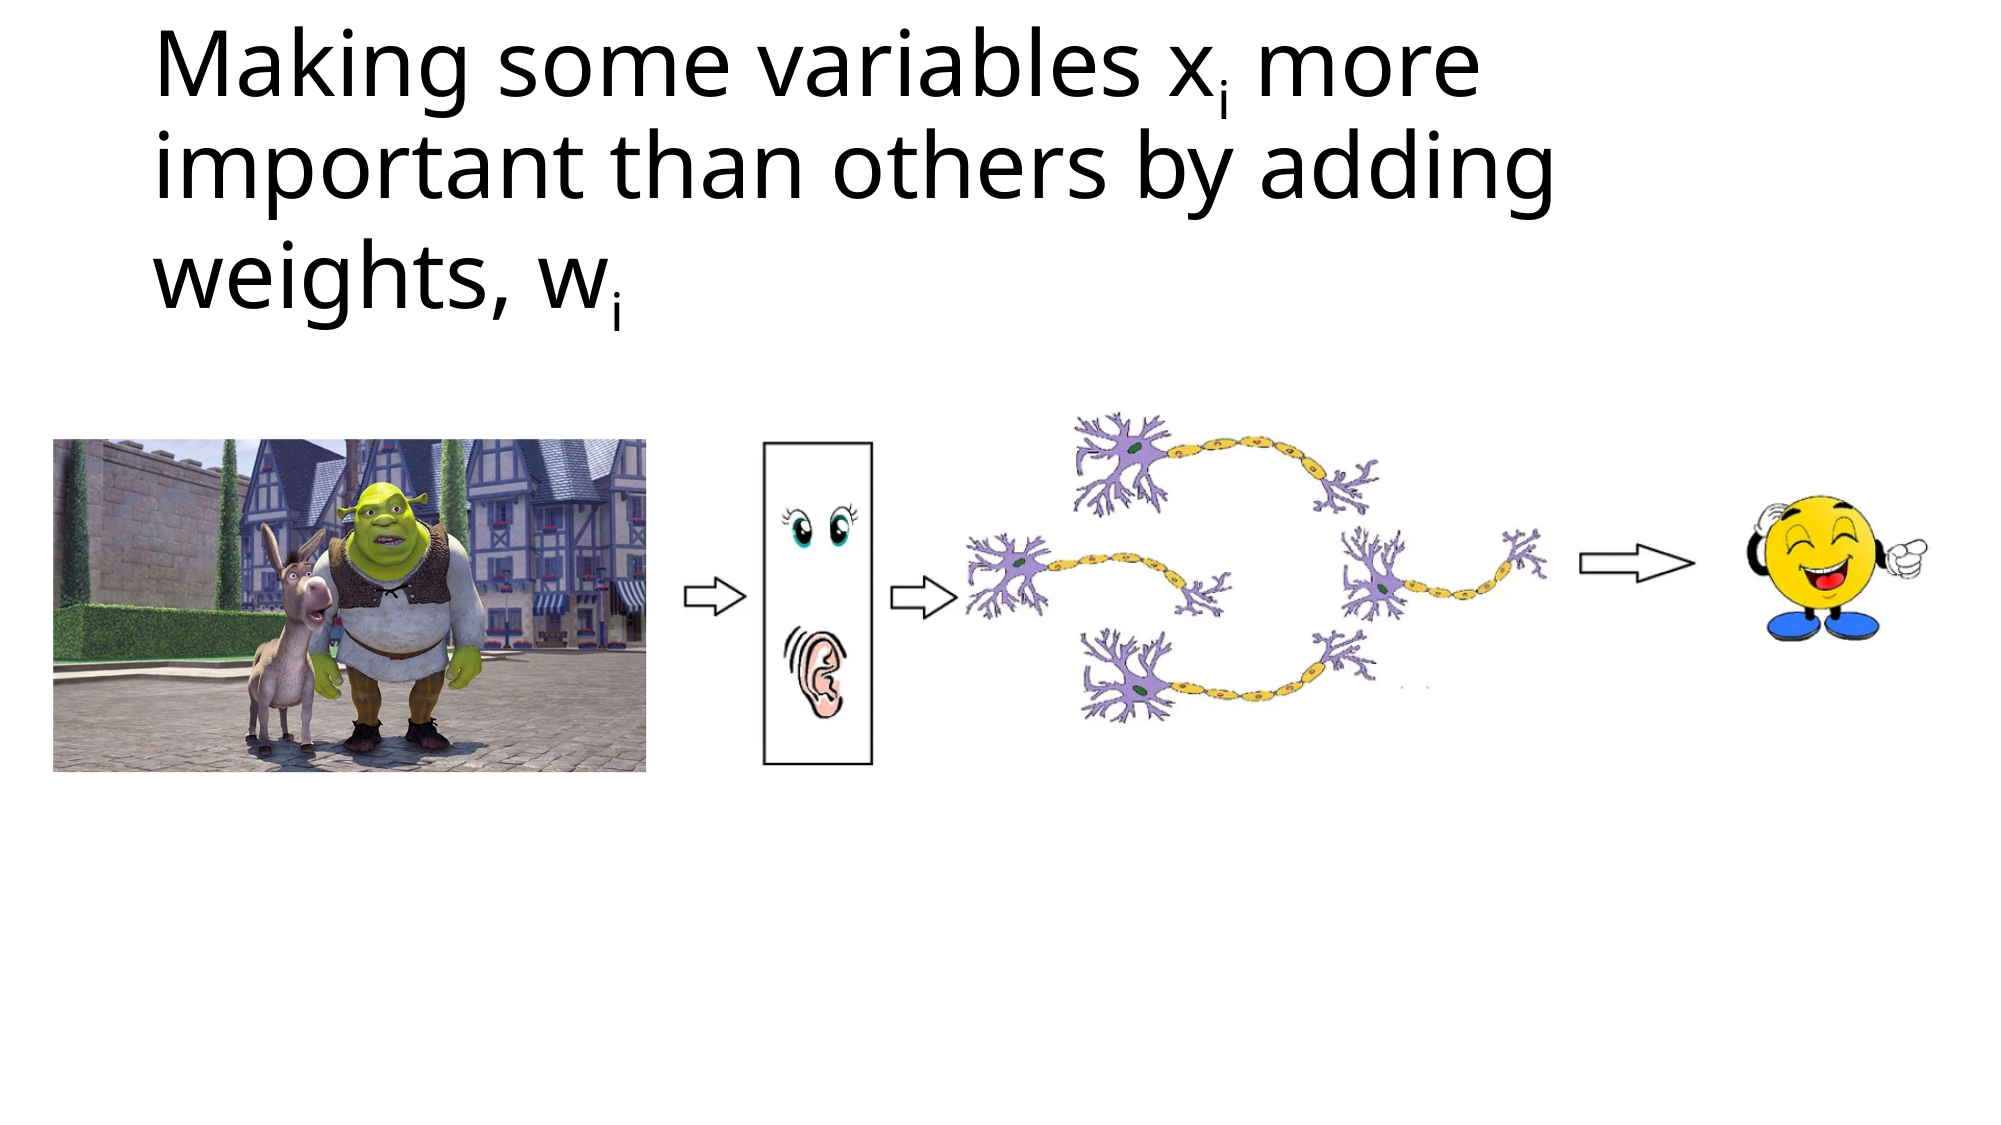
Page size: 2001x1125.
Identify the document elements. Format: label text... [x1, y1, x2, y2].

title Making some variables xi more important than others by adding weights, wi [137, 59, 1863, 278]
picture [52, 438, 647, 773]
picture [675, 400, 1948, 811]
